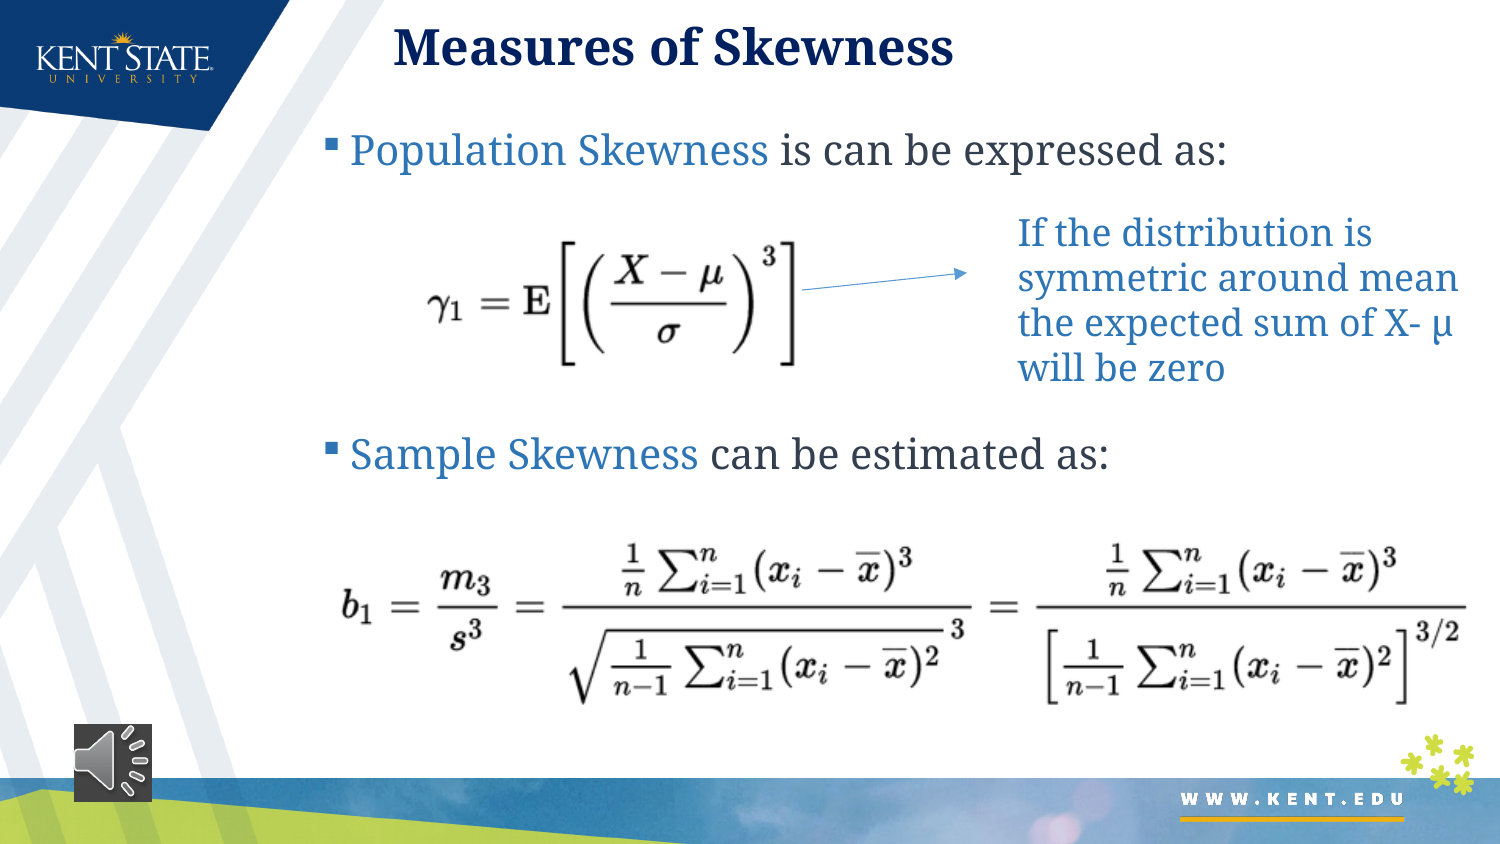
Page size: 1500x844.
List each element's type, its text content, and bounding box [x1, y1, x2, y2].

text_box If the distribution is symmetric around mean the expected sum of X- μ will be zero [1002, 201, 1476, 397]
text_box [801, 272, 967, 290]
picture [403, 231, 829, 378]
picture [0, 0, 1500, 844]
text_box Population Skewness is can be expressed as: Sample Skewness can be estimated as: [307, 122, 1471, 522]
title Measures of Skewness [378, 0, 1394, 122]
